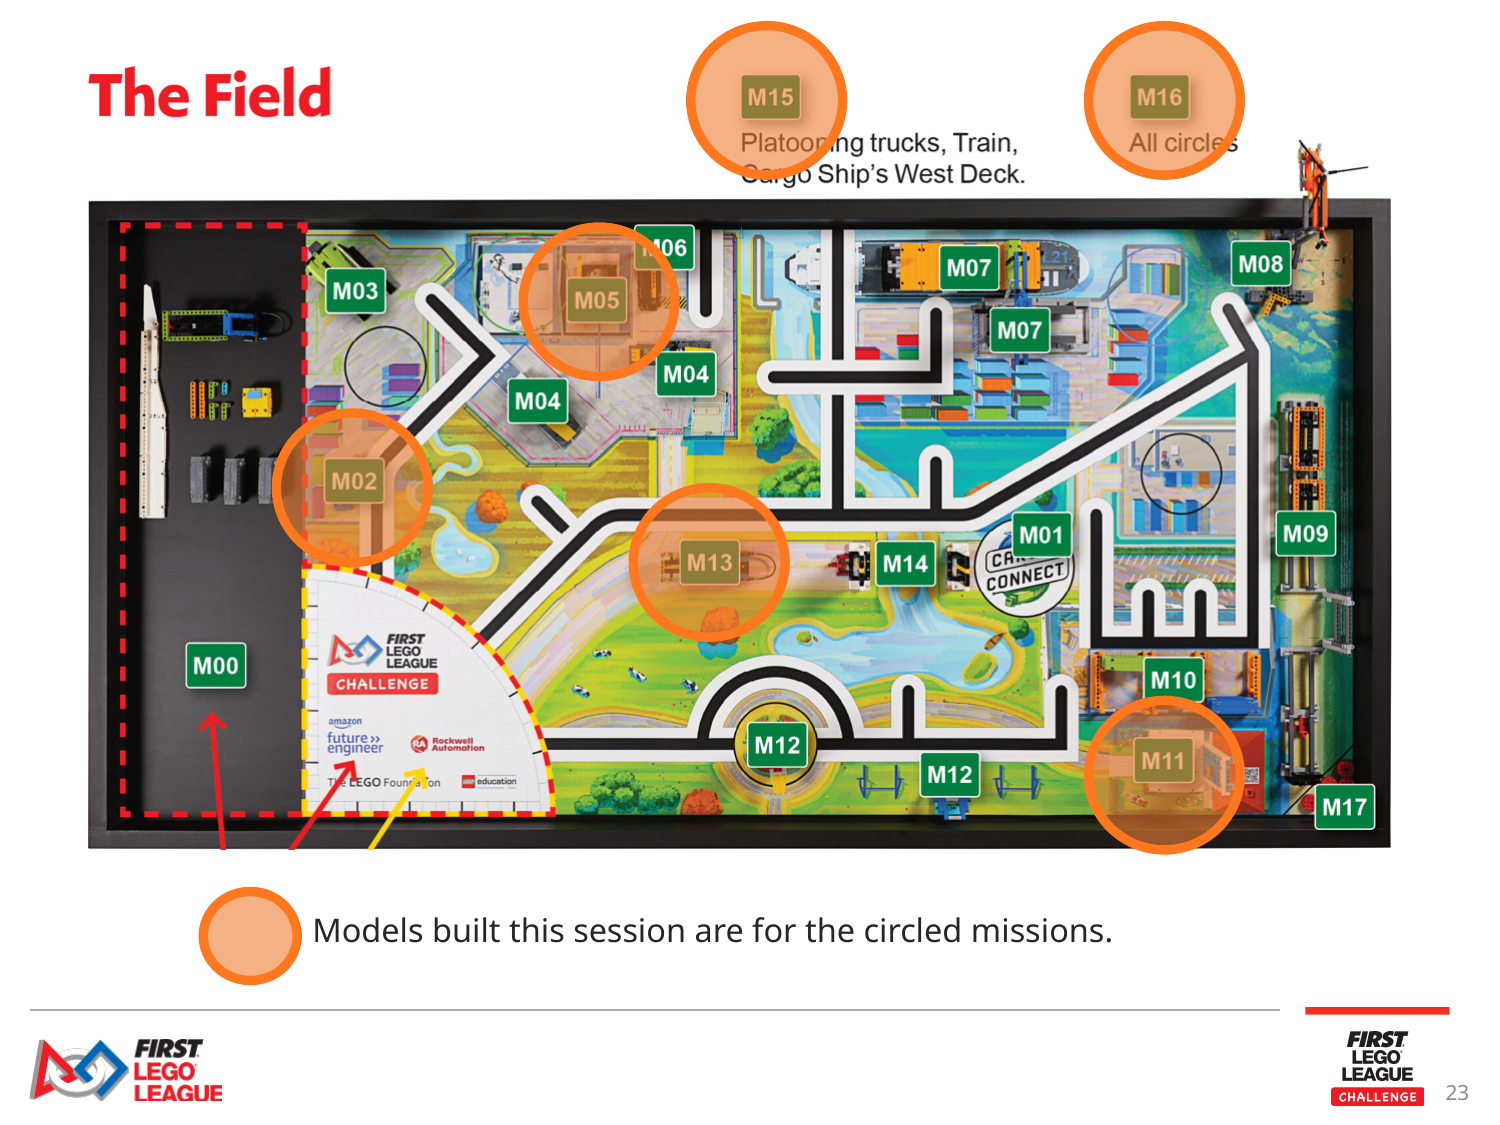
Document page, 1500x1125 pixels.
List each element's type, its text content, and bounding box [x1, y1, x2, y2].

text_box [202, 890, 297, 982]
slide_number 23 [1425, 1076, 1484, 1111]
text_box [717, 24, 816, 42]
text_box [1115, 24, 1214, 42]
picture [71, 42, 1426, 850]
list Models built this session are for the circled missions. [297, 907, 1203, 965]
